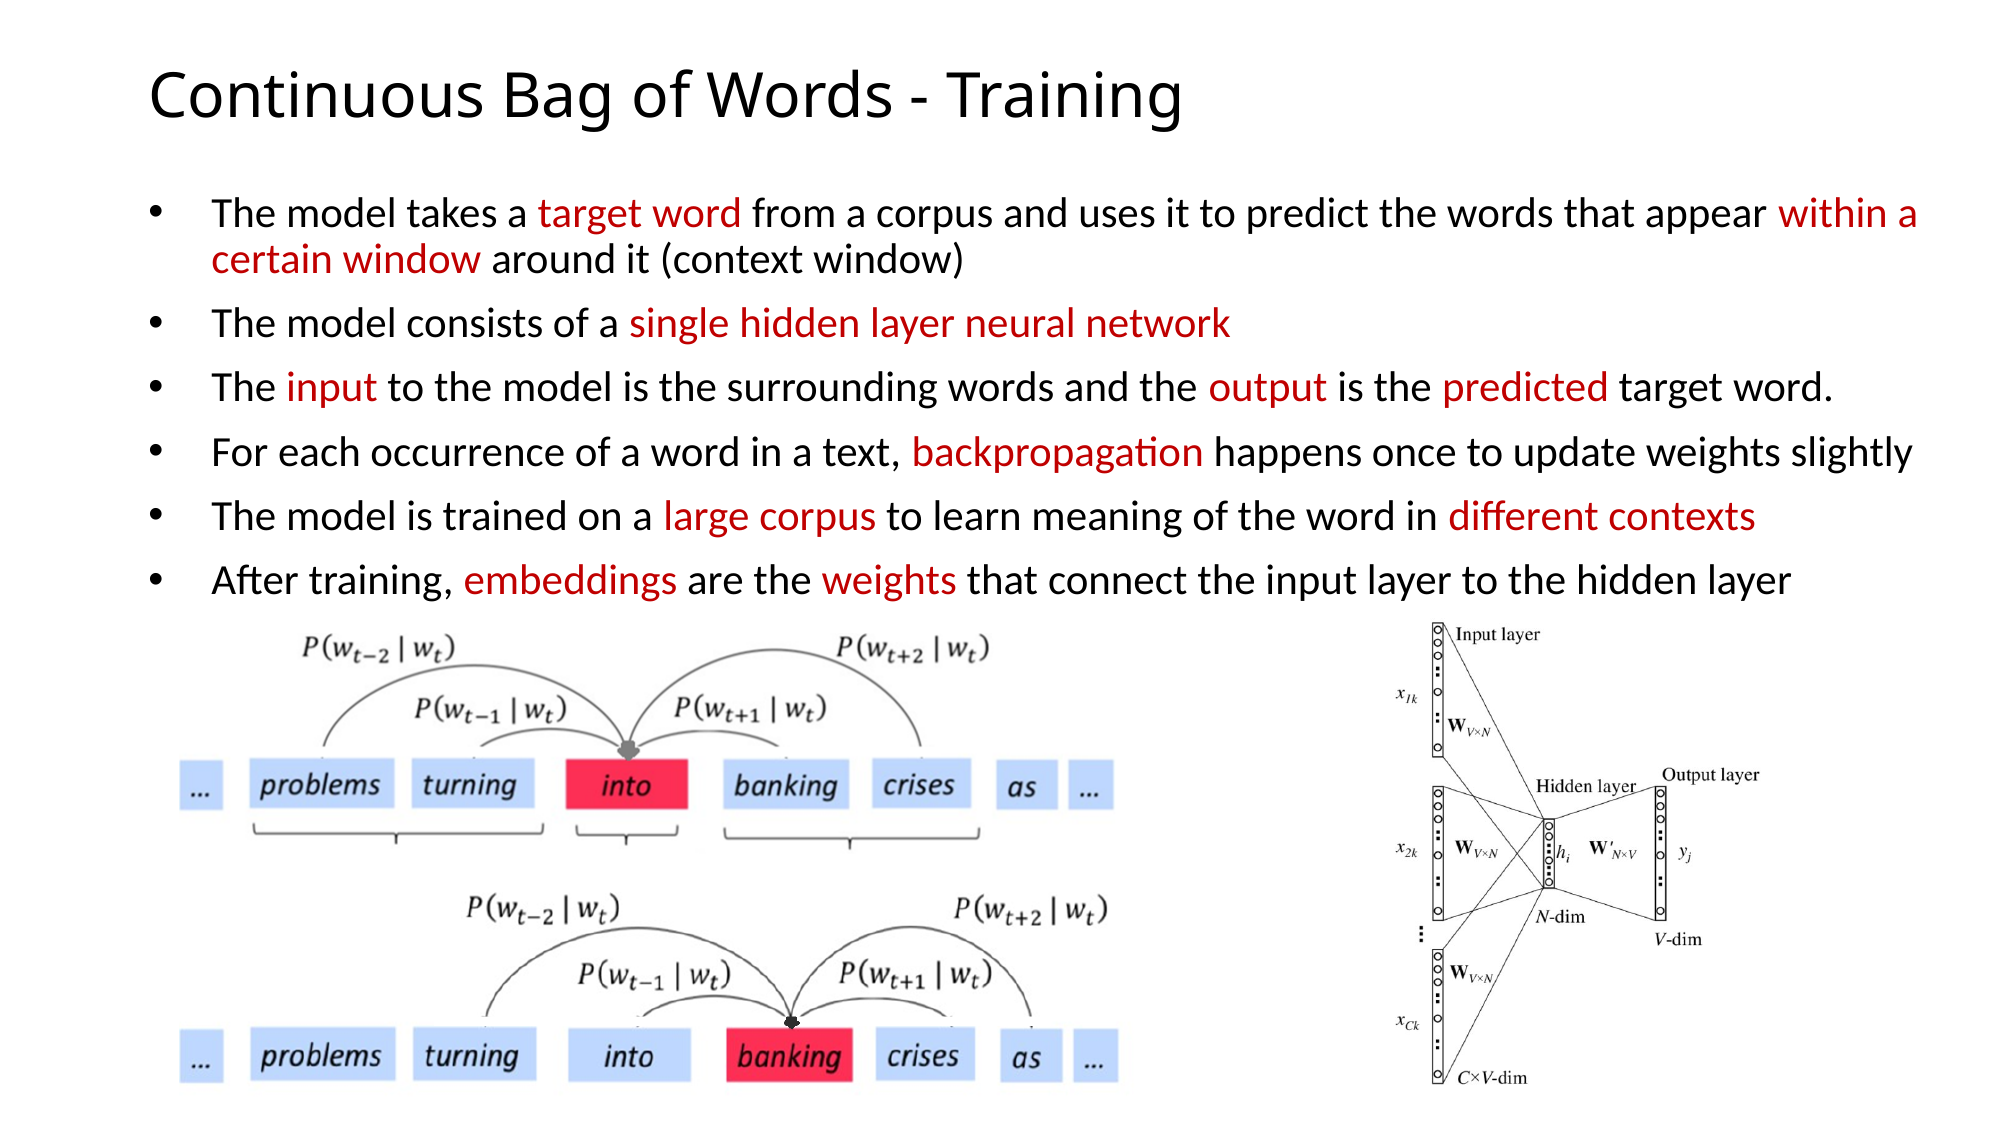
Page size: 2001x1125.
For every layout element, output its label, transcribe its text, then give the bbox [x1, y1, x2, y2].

title Continuous Bag of Words - Training [133, 54, 1653, 140]
list The model takes a target word from a corpus and uses it to predict the words that appear within a certain window around it (context window) The model consists of a single hidden layer neural network The input to the model is the surrounding words and the output is the predicted target word. For each occurrence of a word in a text, backpropagation happens once to update weights slightly The model is trained on a large corpus to learn meaning of the word in different contexts After training, embeddings are the weights that connect the input layer to the hidden layer [133, 182, 1948, 622]
picture [1380, 608, 1761, 1100]
picture [179, 892, 1149, 1100]
picture [179, 633, 1149, 854]
